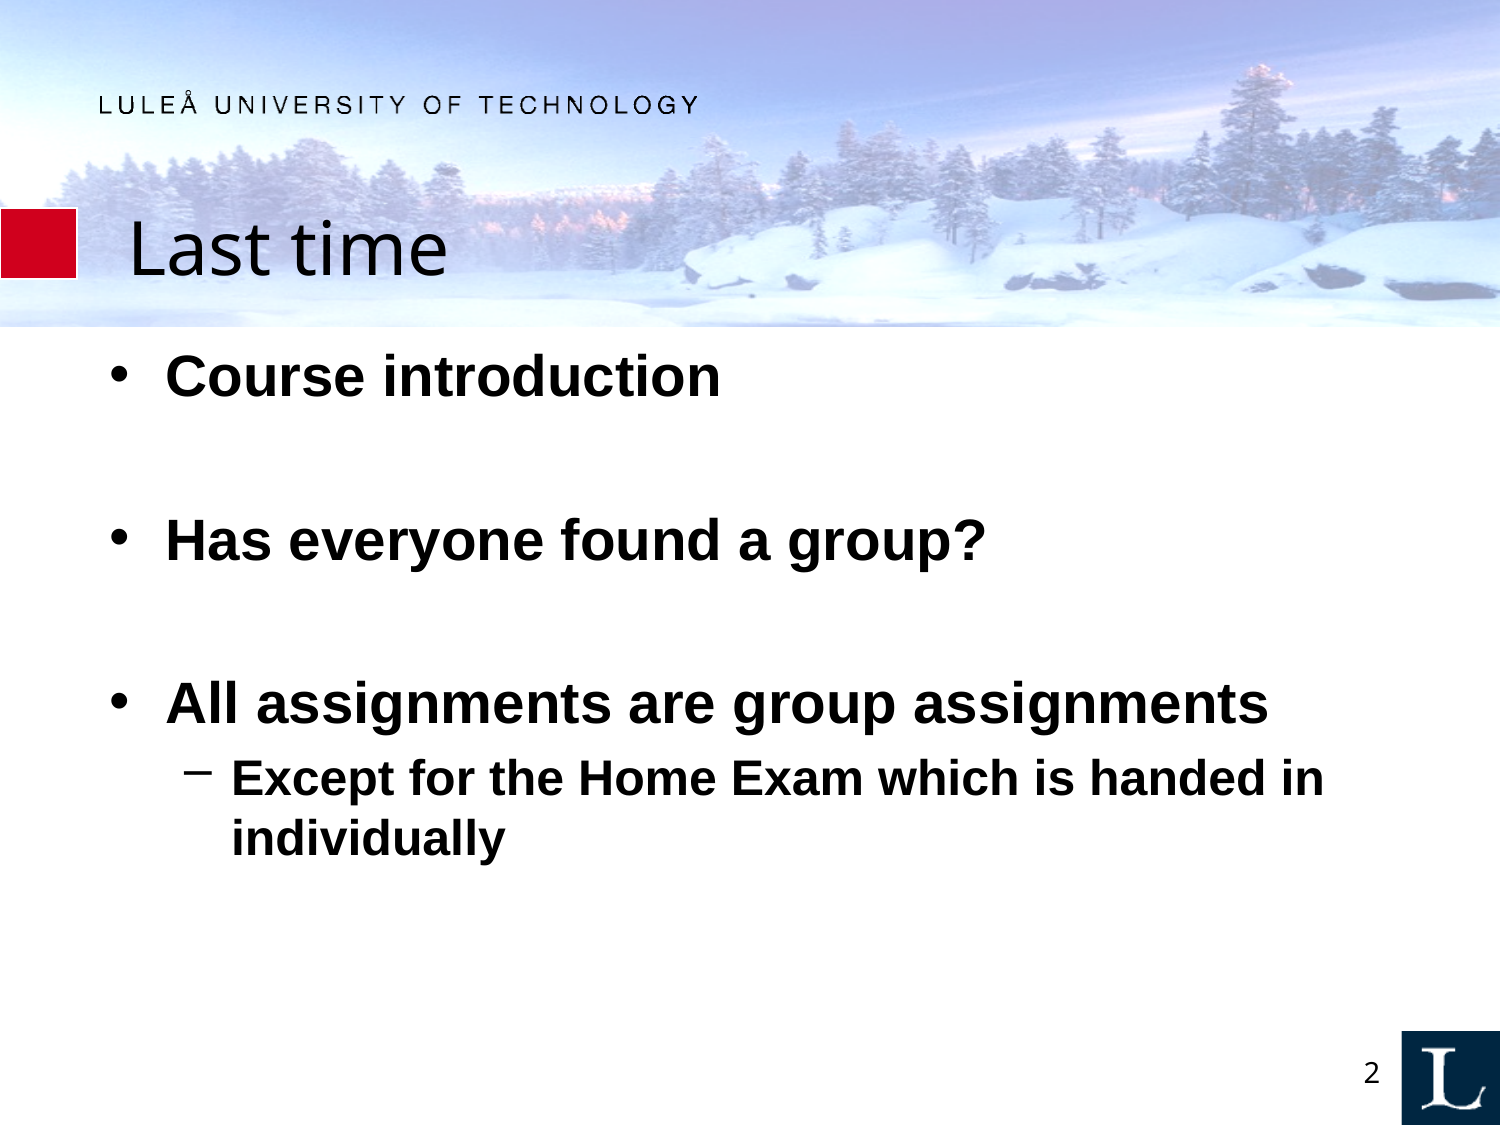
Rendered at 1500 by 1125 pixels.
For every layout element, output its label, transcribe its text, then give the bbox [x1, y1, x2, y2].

picture [100, 90, 697, 114]
title Last time [111, 160, 1412, 330]
picture [1399, 1031, 1500, 1125]
list Course introduction Has everyone found a group? All assignments are group assignments Except for the Home Exam which is handed in individually [94, 330, 1412, 956]
slide_number 2 [1045, 1046, 1396, 1125]
